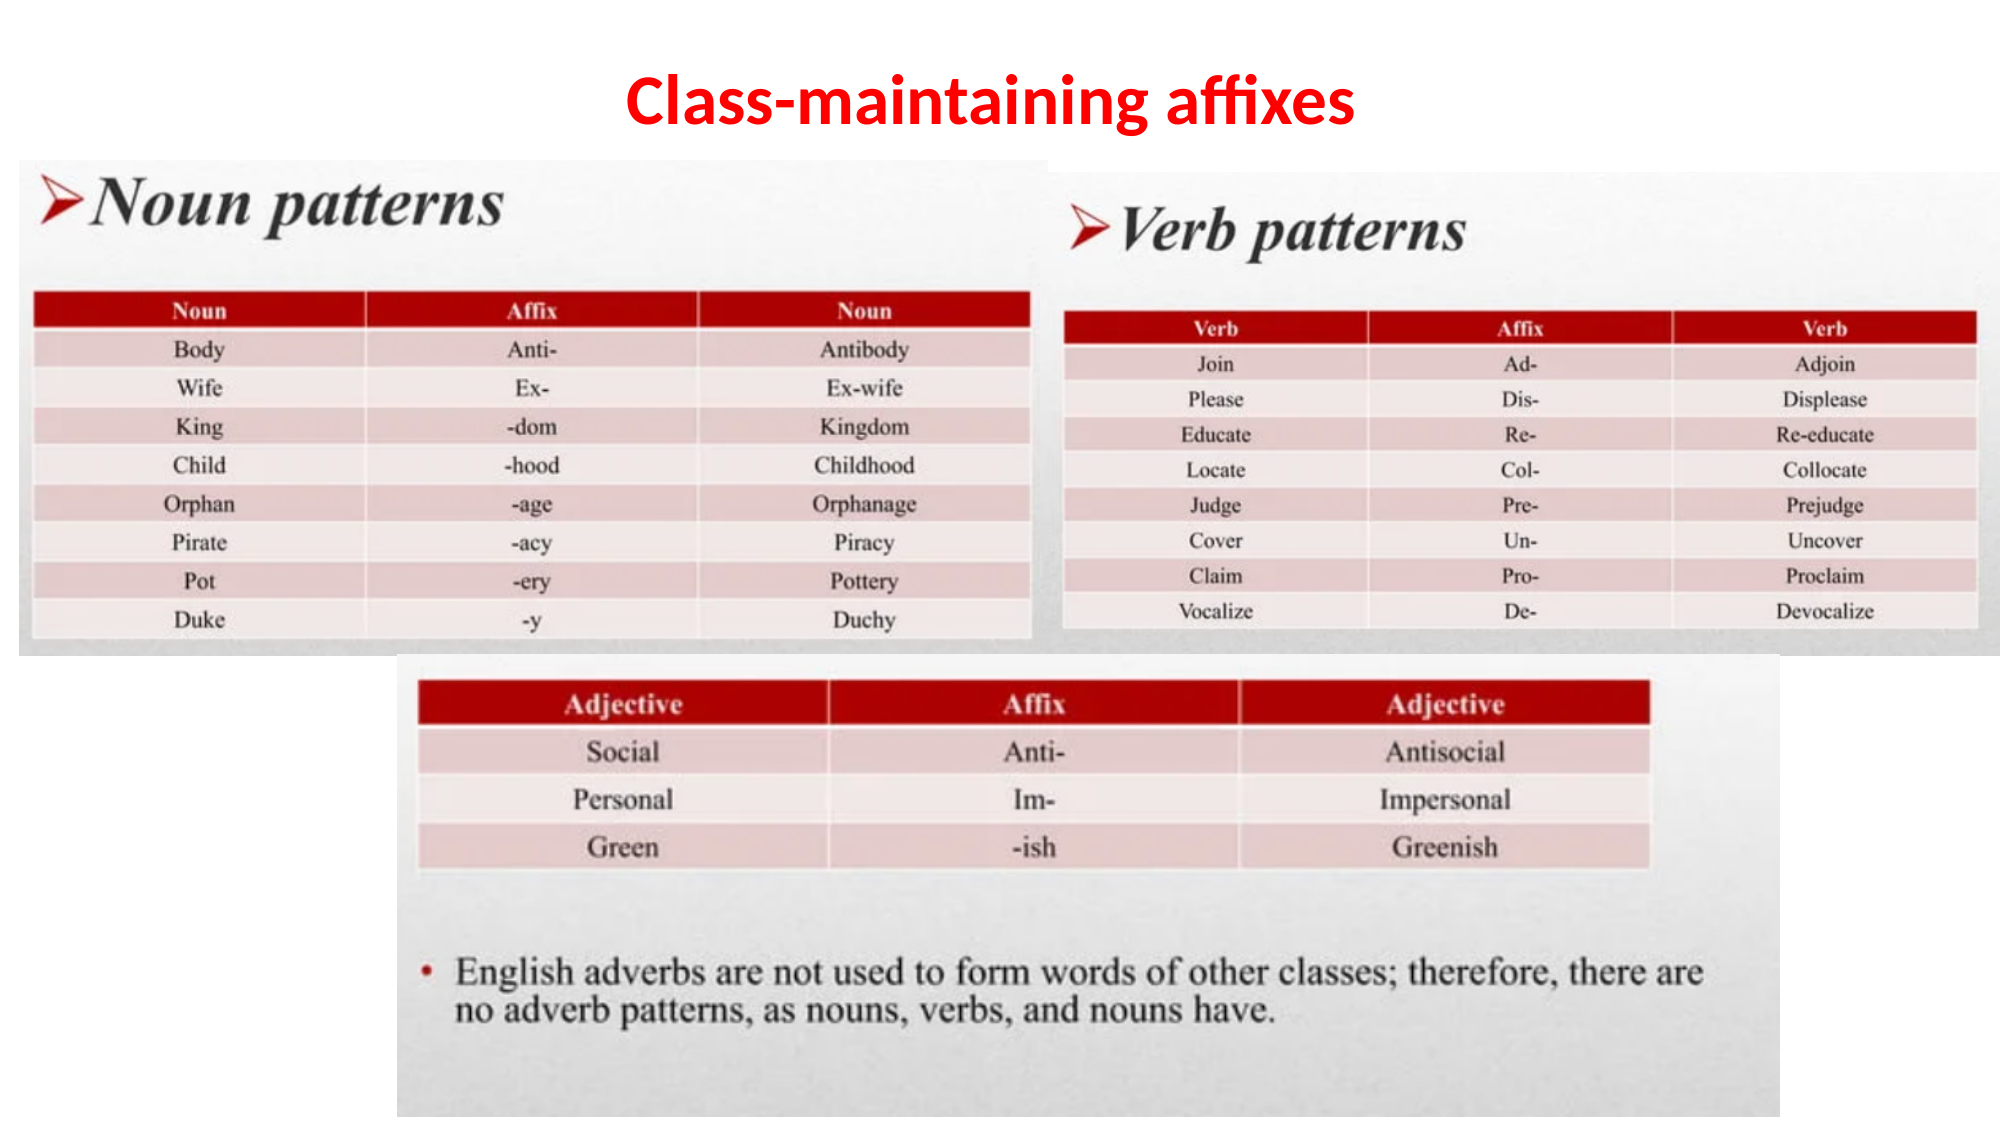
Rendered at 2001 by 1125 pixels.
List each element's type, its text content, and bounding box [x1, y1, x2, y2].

picture [19, 160, 2000, 1118]
title Class-maintaining affixes [99, 45, 1900, 171]
